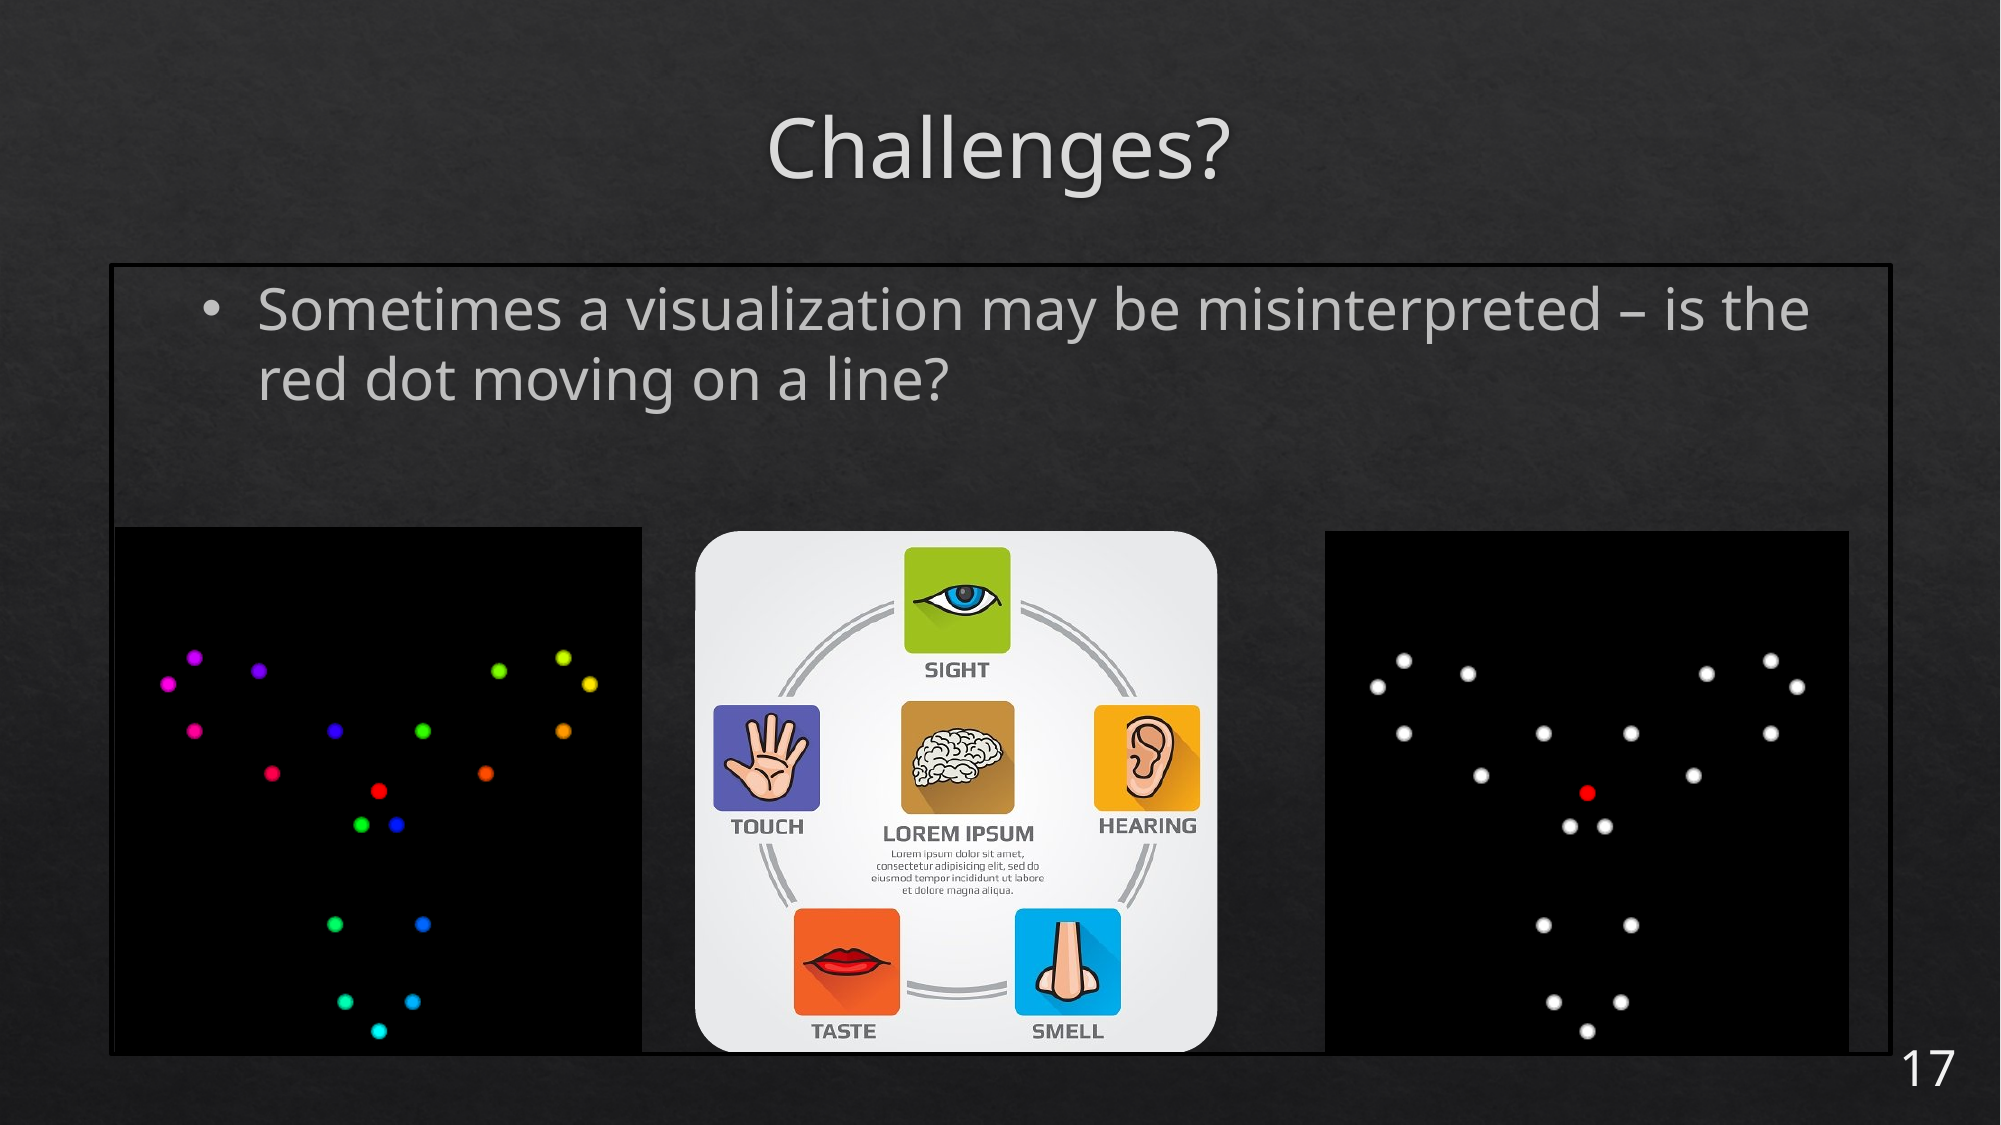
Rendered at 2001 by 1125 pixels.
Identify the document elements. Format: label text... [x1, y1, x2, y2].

title Challenges? [149, 65, 1849, 225]
slide_number 17 [1848, 1041, 1972, 1101]
text_box Sometimes a visualization may be misinterpreted – is the red dot moving on a line? [109, 263, 1893, 1056]
picture [694, 530, 1218, 1054]
picture [115, 527, 642, 1054]
picture [1325, 530, 1849, 1055]
